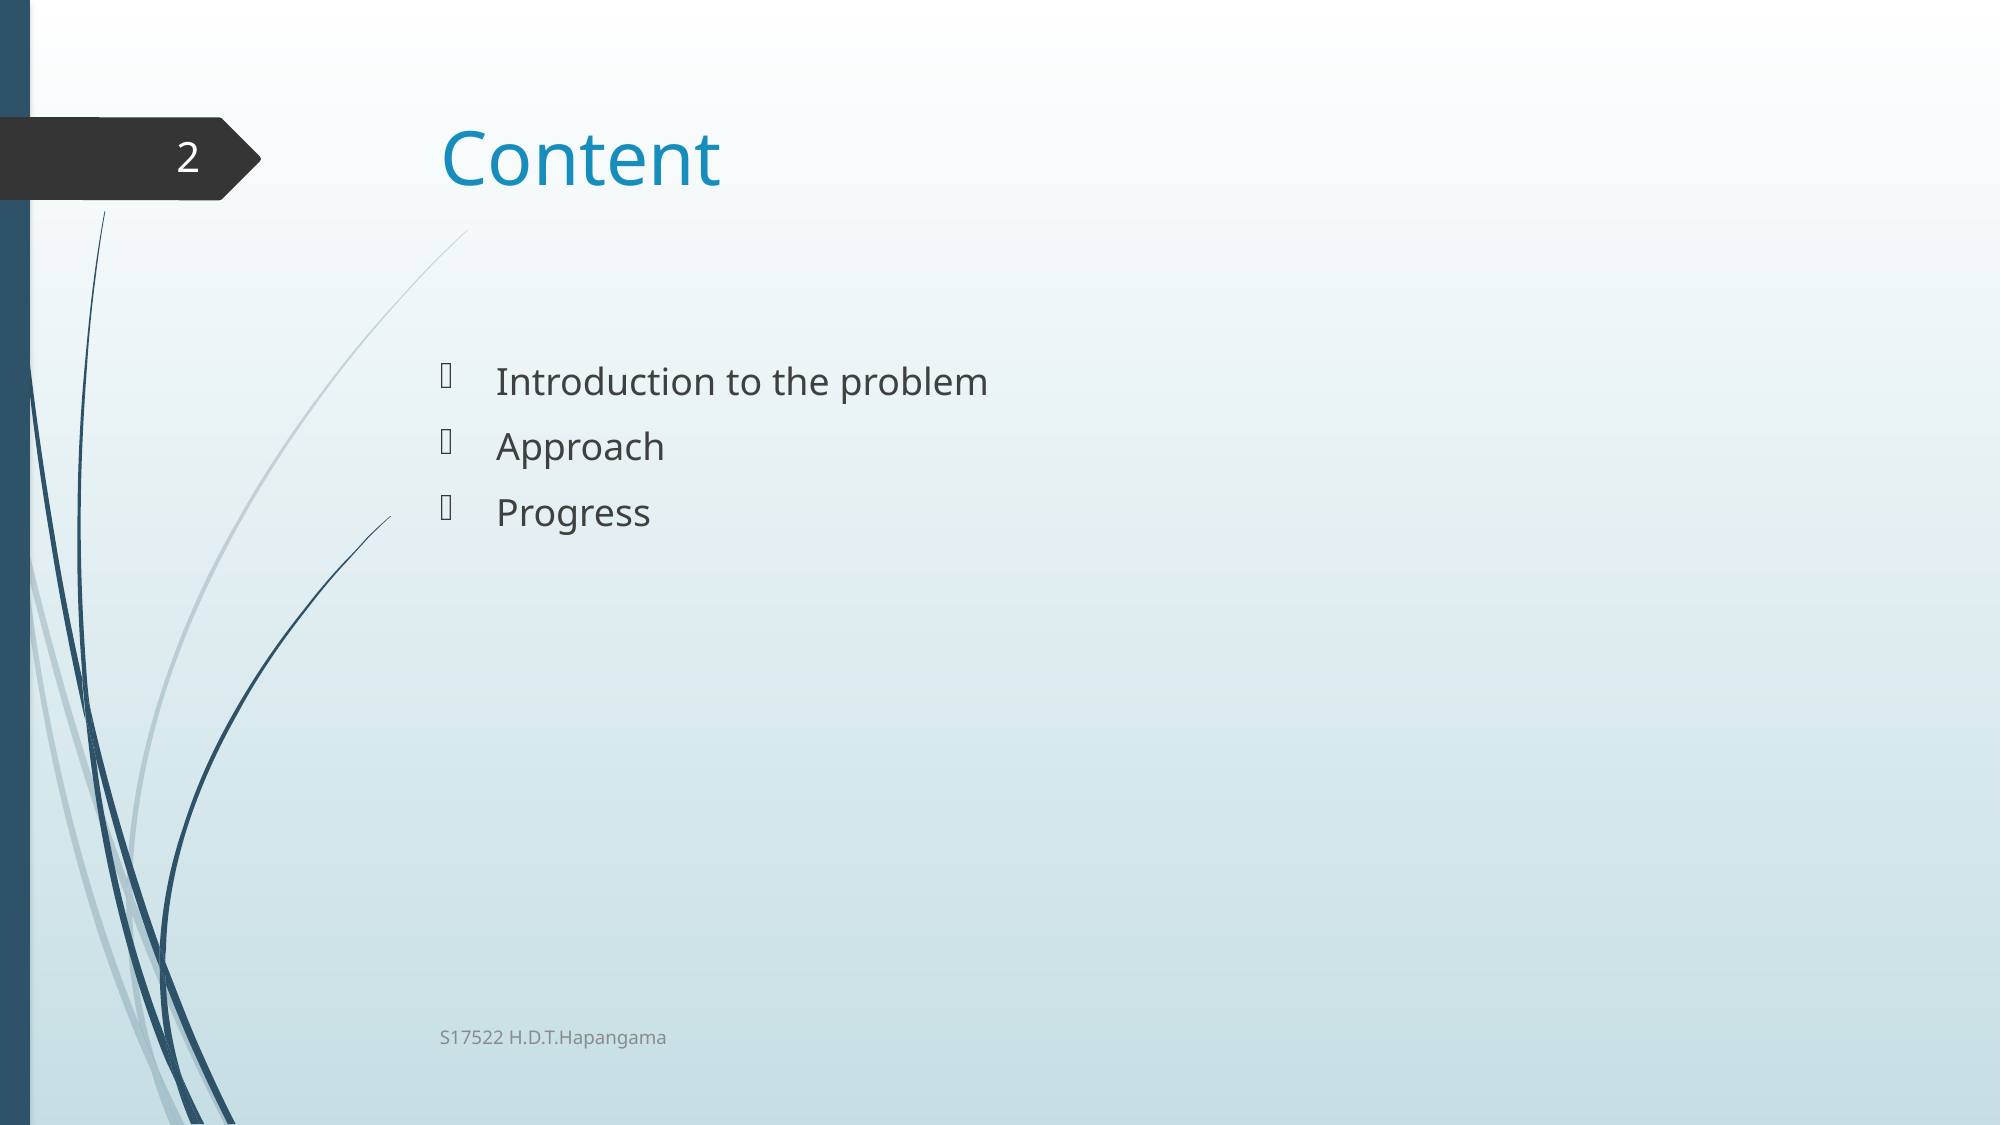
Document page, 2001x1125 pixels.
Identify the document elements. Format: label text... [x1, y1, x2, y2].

list Introduction to the problem Approach Progress [424, 350, 1888, 970]
title Content [425, 102, 1888, 313]
footer S17522 H.D.T.Hapangama [424, 1006, 1675, 1067]
slide_number 2 [87, 129, 216, 190]
